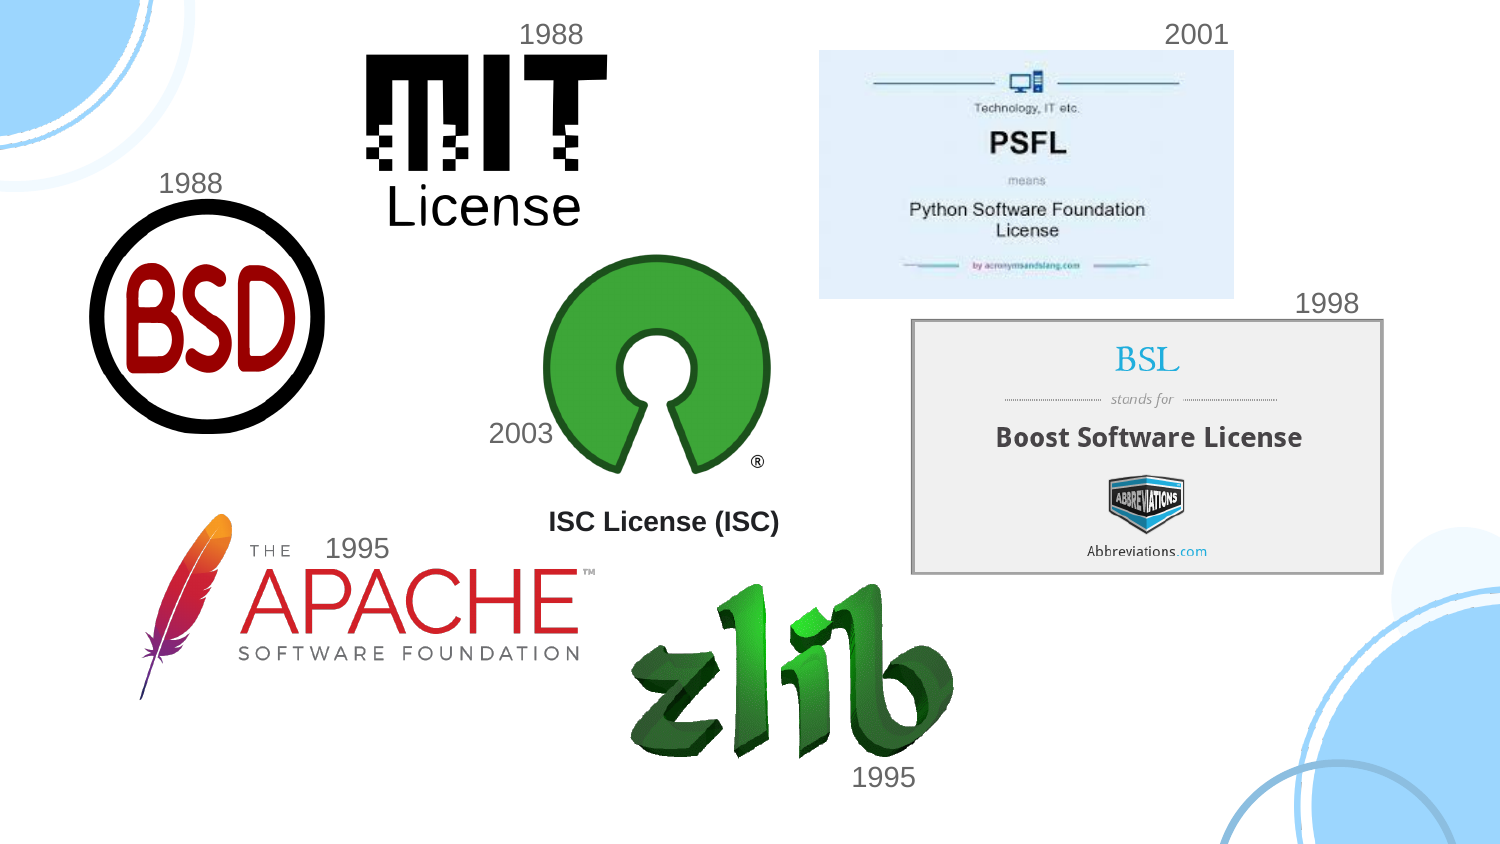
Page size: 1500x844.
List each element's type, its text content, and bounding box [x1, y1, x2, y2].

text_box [0, 0, 196, 193]
picture [626, 579, 955, 762]
picture [909, 318, 1385, 575]
picture [819, 50, 1234, 300]
text_box 1995 [836, 769, 955, 808]
text_box 1998 [1279, 269, 1398, 335]
picture [89, 198, 325, 434]
picture [113, 0, 774, 732]
text_box 2001 [1149, 0, 1268, 65]
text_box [1213, 526, 1500, 844]
text_box ISC License (ISC) [626, 477, 805, 553]
text_box 1988 [200, 149, 262, 196]
text_box 2003 [473, 398, 532, 464]
